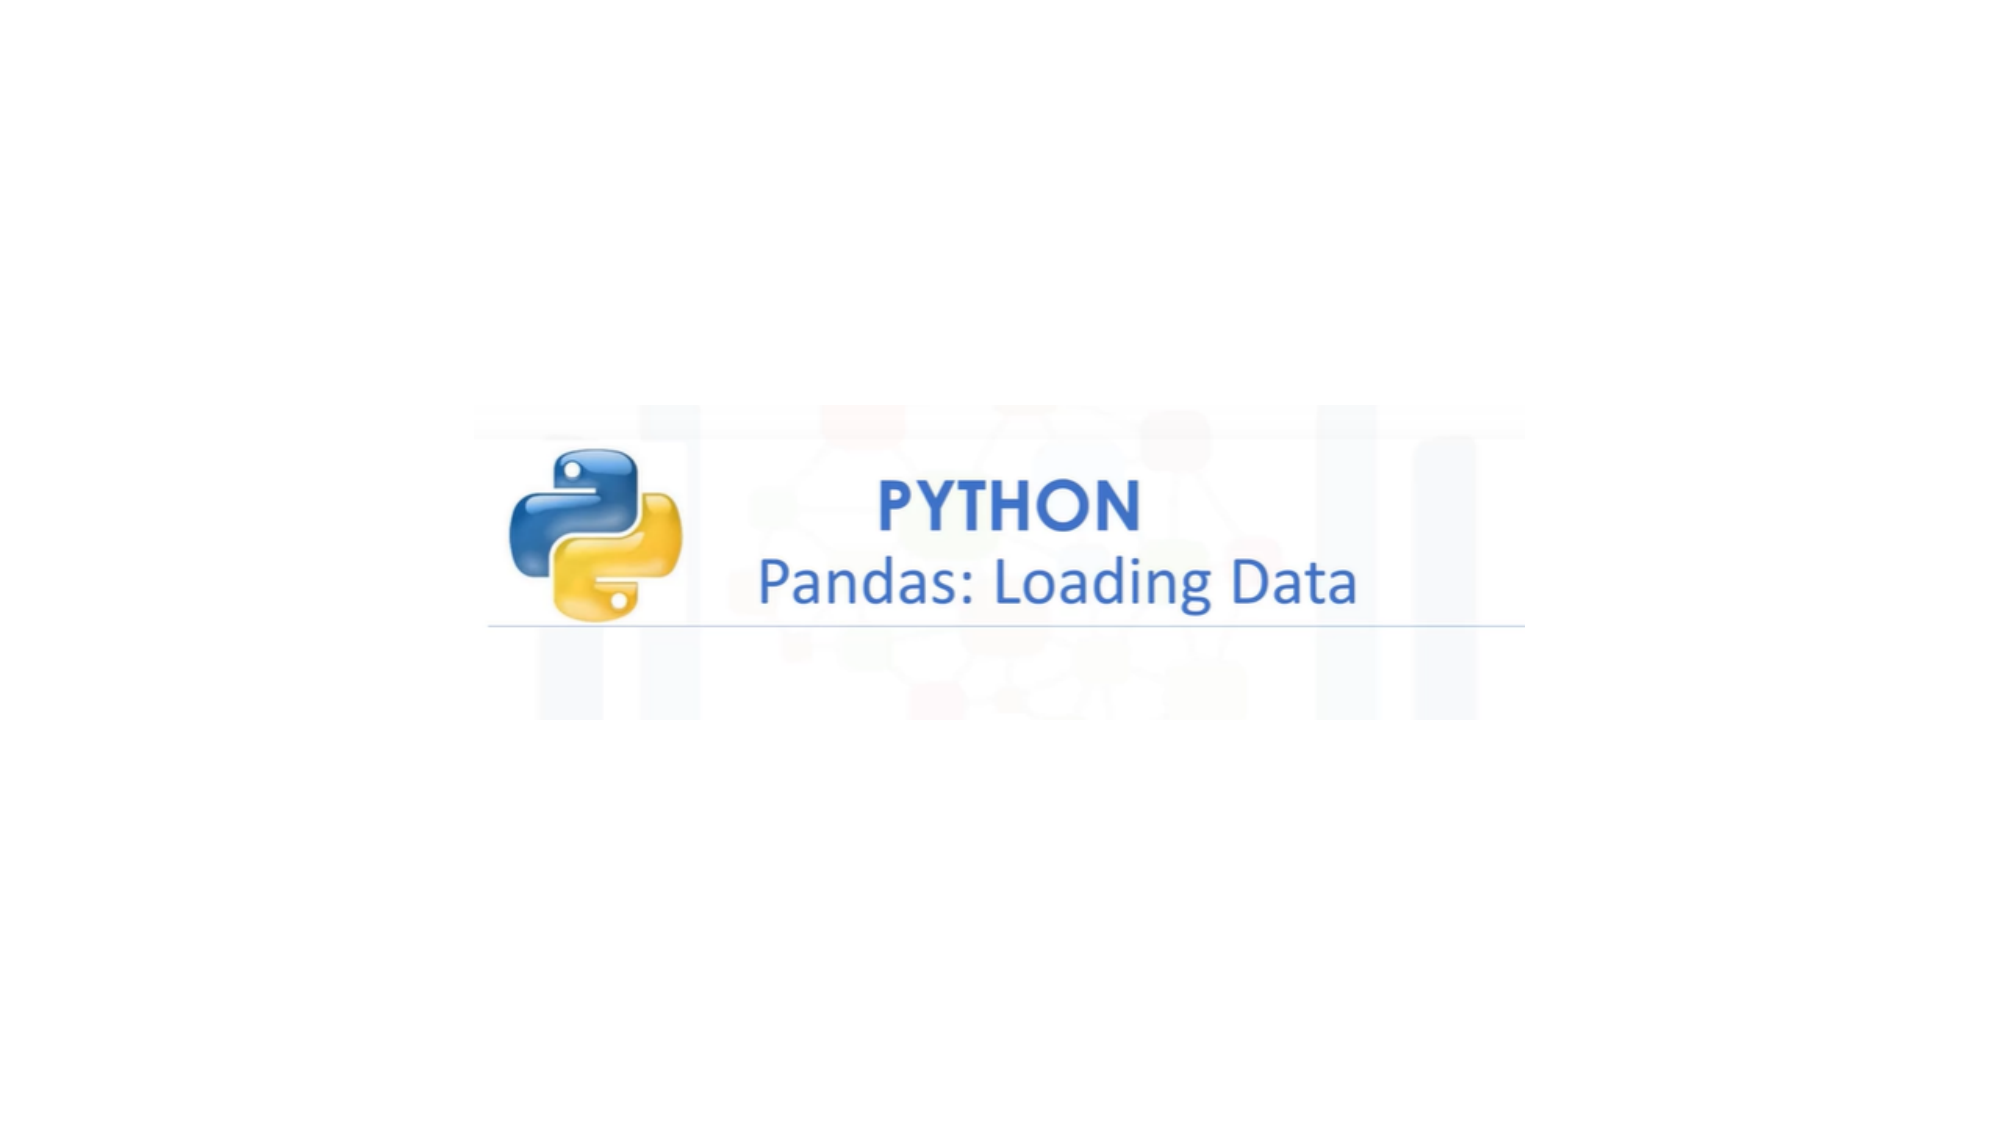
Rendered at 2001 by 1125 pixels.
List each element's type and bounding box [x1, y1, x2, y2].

picture [474, 405, 1526, 720]
